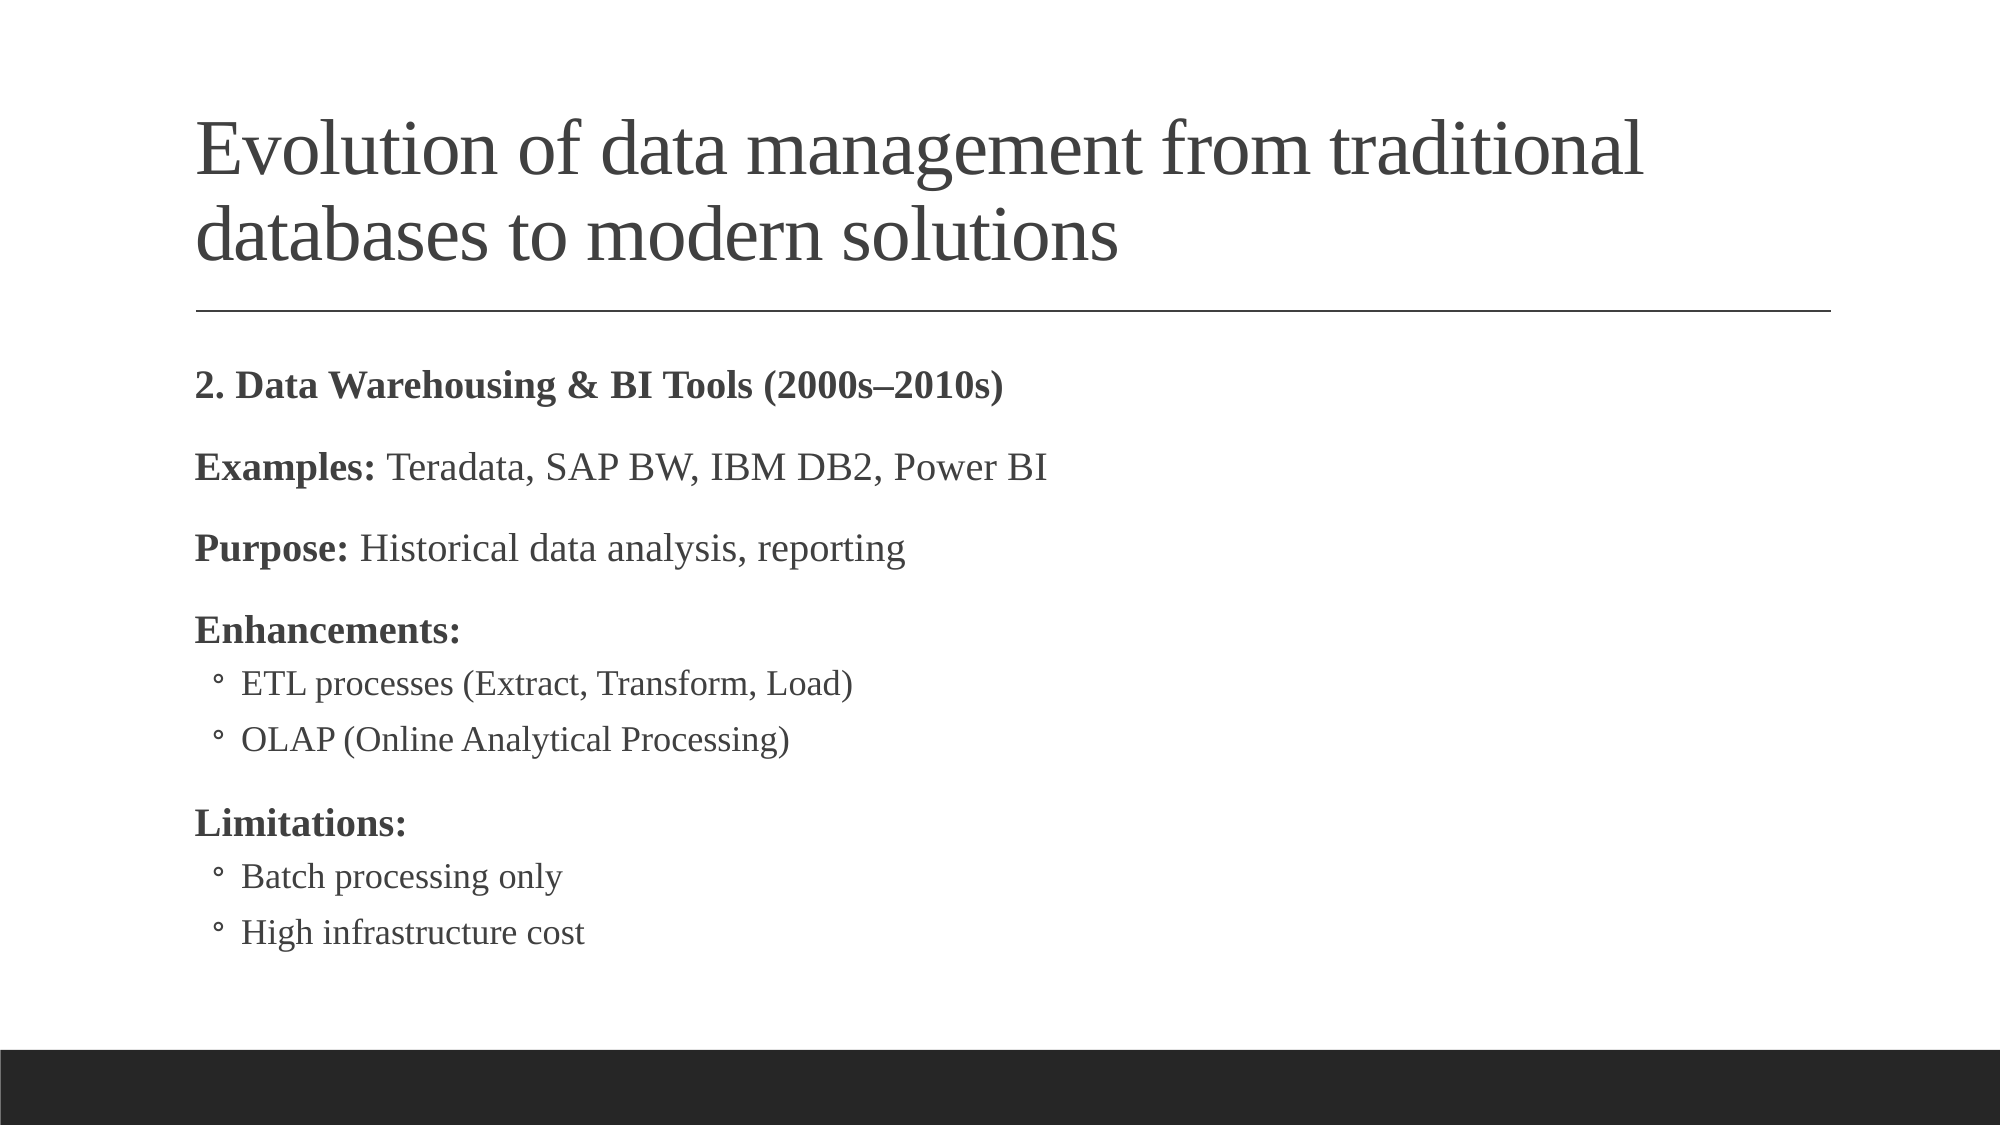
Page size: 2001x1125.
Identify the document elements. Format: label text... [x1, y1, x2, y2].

title Evolution of data management from traditional databases to modern solutions [180, 47, 1830, 285]
list 2. Data Warehousing & BI Tools (2000s–2010s) Examples: Teradata, SAP BW, IBM DB2, Power BI Purpose: Historical data analysis, reporting Enhancements: ETL processes (Extract, Transform, Load) OLAP (Online Analytical Processing) Limitations: Batch processing only High infrastructure cost [180, 345, 1830, 963]
